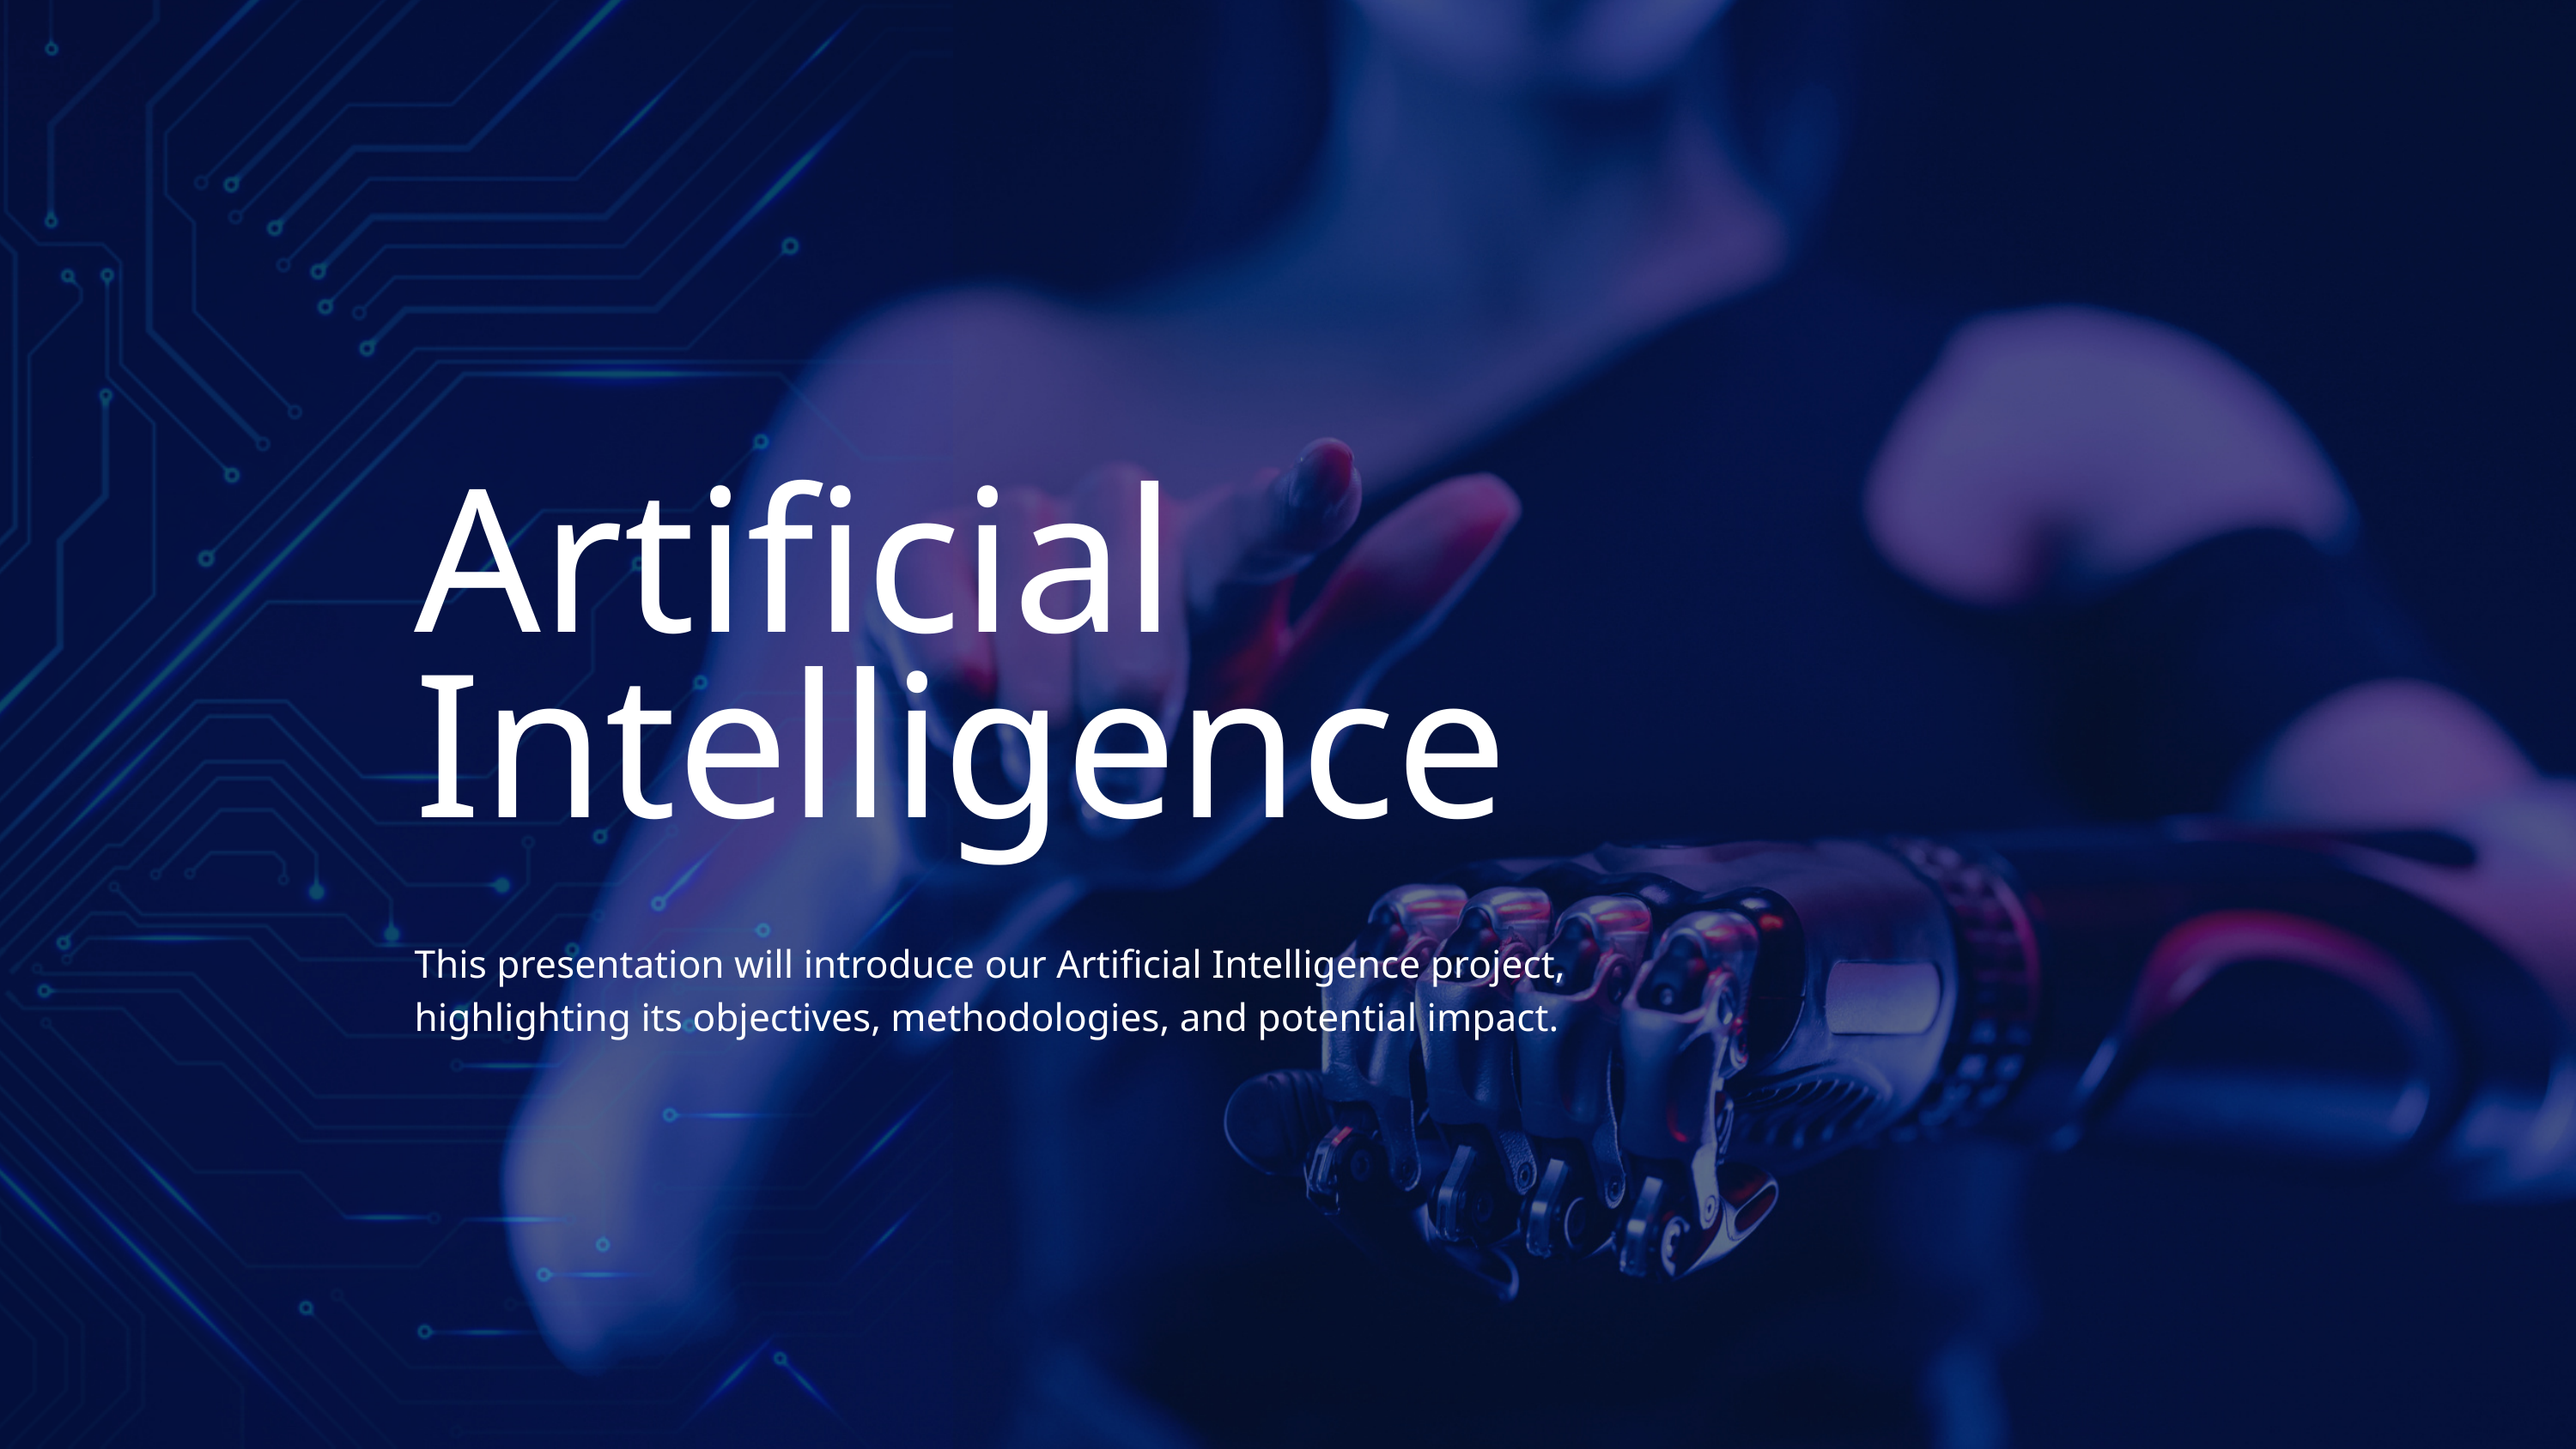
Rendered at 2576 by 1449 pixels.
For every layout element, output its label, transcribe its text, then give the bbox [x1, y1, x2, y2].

text_box [953, 0, 2576, 1449]
text_box Artificial Intelligence [414, 487, 1616, 858]
text_box [0, 0, 953, 1449]
text_box This presentation will introduce our Artificial Intelligence project, highlighting its objectives, methodologies, and potential impact. [414, 932, 1712, 1039]
